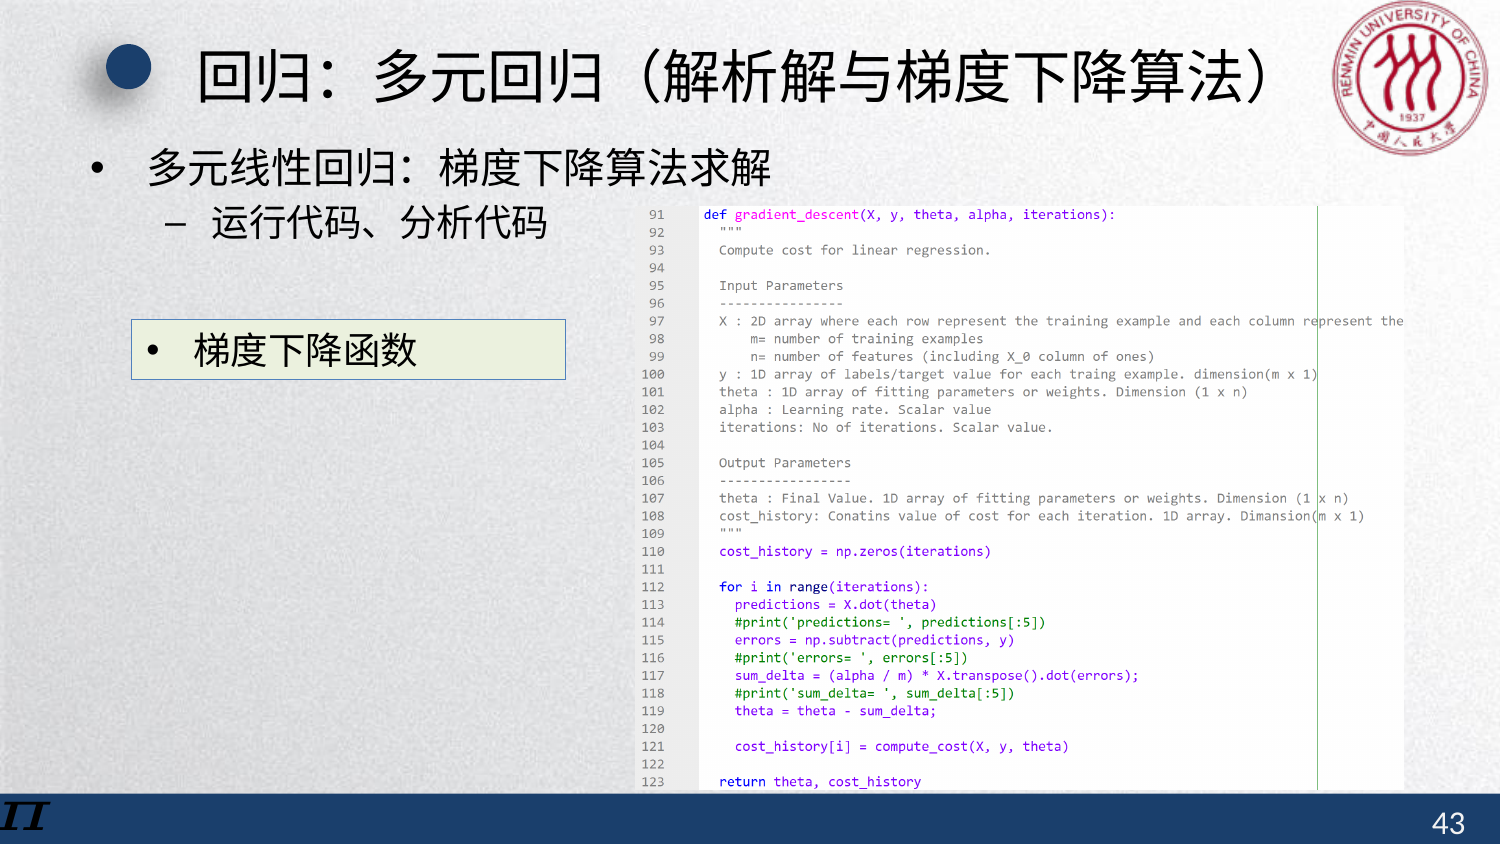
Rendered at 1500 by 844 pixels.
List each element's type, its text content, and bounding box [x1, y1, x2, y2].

title 回归：多元回归（解析解与梯度下降算法） [75, 33, 1425, 116]
picture [0, 0, 1500, 793]
text_box 梯度下降函数 [131, 319, 566, 380]
picture [635, 206, 1404, 790]
text_box [74, 132, 1425, 778]
text_box [99, 157, 1450, 803]
